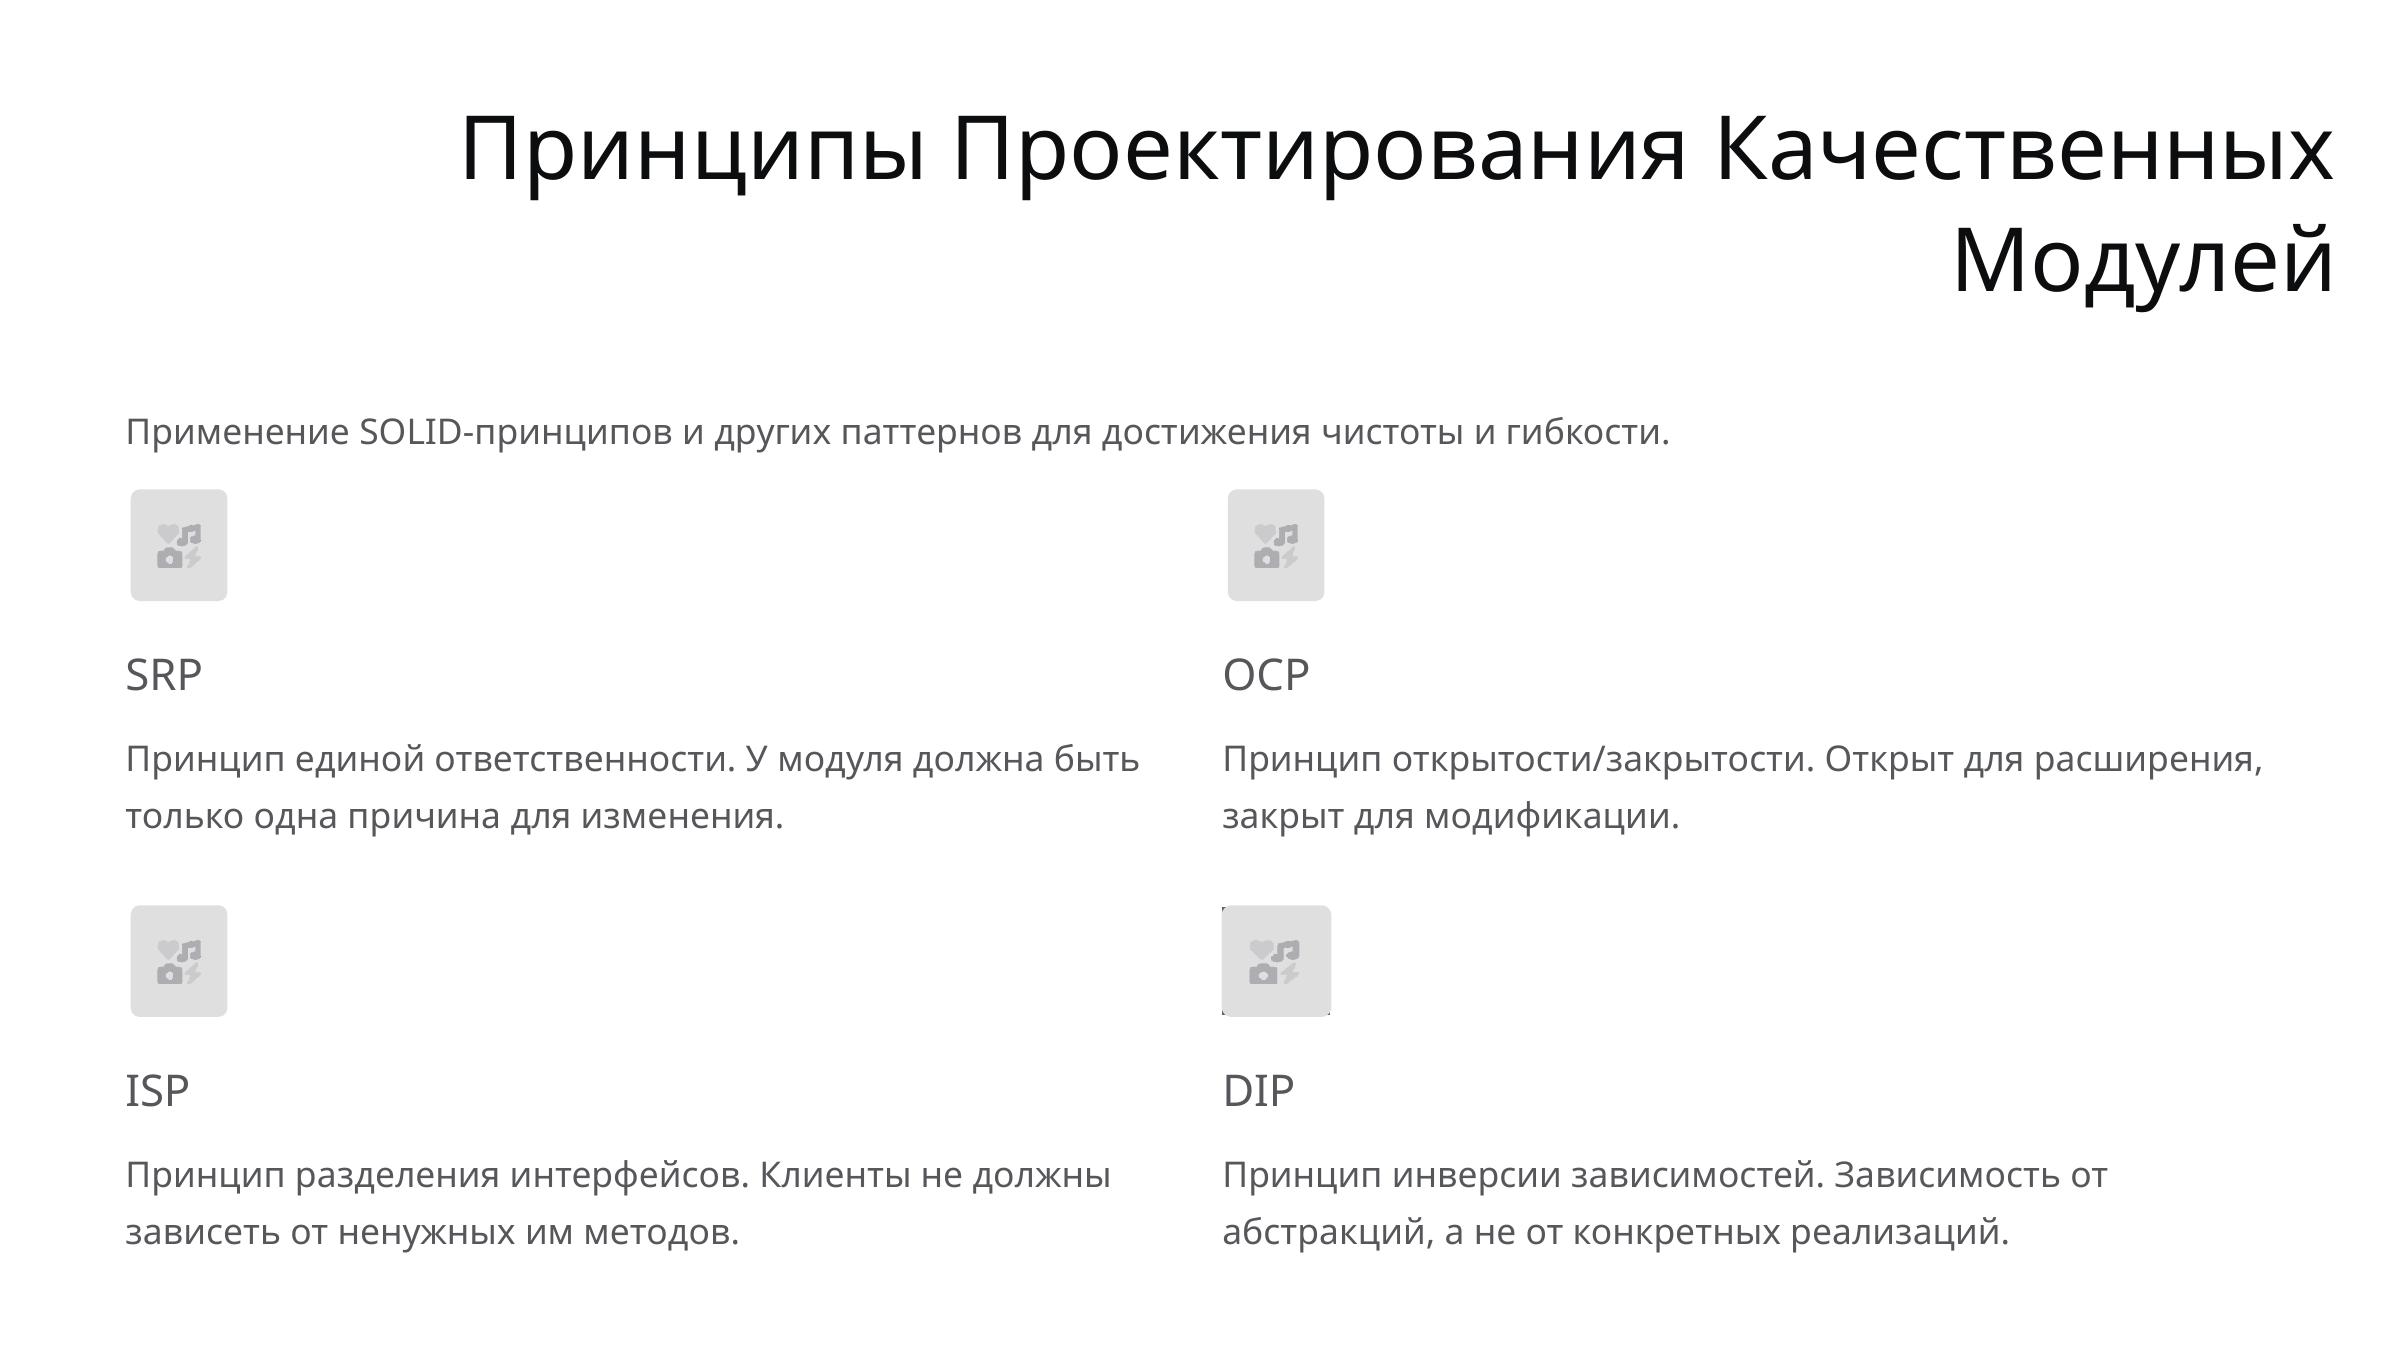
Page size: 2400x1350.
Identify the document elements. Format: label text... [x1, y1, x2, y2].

text_box Принцип разделения интерфейсов. Клиенты не должны зависеть от ненужных им методов. [125, 1137, 1178, 1252]
text_box [130, 905, 228, 1017]
text_box Принцип открытости/закрытости. Открыт для расширения, закрыт для модификации. [1222, 721, 2275, 836]
text_box Принципы Проектирования Качественных Модулей [62, 85, 2338, 310]
text_box DIP [1222, 1059, 1671, 1116]
text_box ISP [125, 1059, 574, 1116]
picture [1249, 524, 1303, 568]
text_box OCP [1222, 643, 1671, 700]
text_box [130, 489, 228, 602]
picture [152, 940, 206, 984]
text_box [1227, 489, 1325, 602]
picture [1222, 907, 1330, 1015]
text_box Принцип единой ответственности. У модуля должна быть только одна причина для изменения. [125, 721, 1178, 836]
text_box Принцип инверсии зависимостей. Зависимость от абстракций, а не от конкретных реализаций. [1222, 1137, 2275, 1252]
text_box Применение SOLID-принципов и других паттернов для достижения чистоты и гибкости. [125, 393, 2275, 452]
picture [152, 524, 206, 568]
text_box SRP [125, 643, 574, 700]
